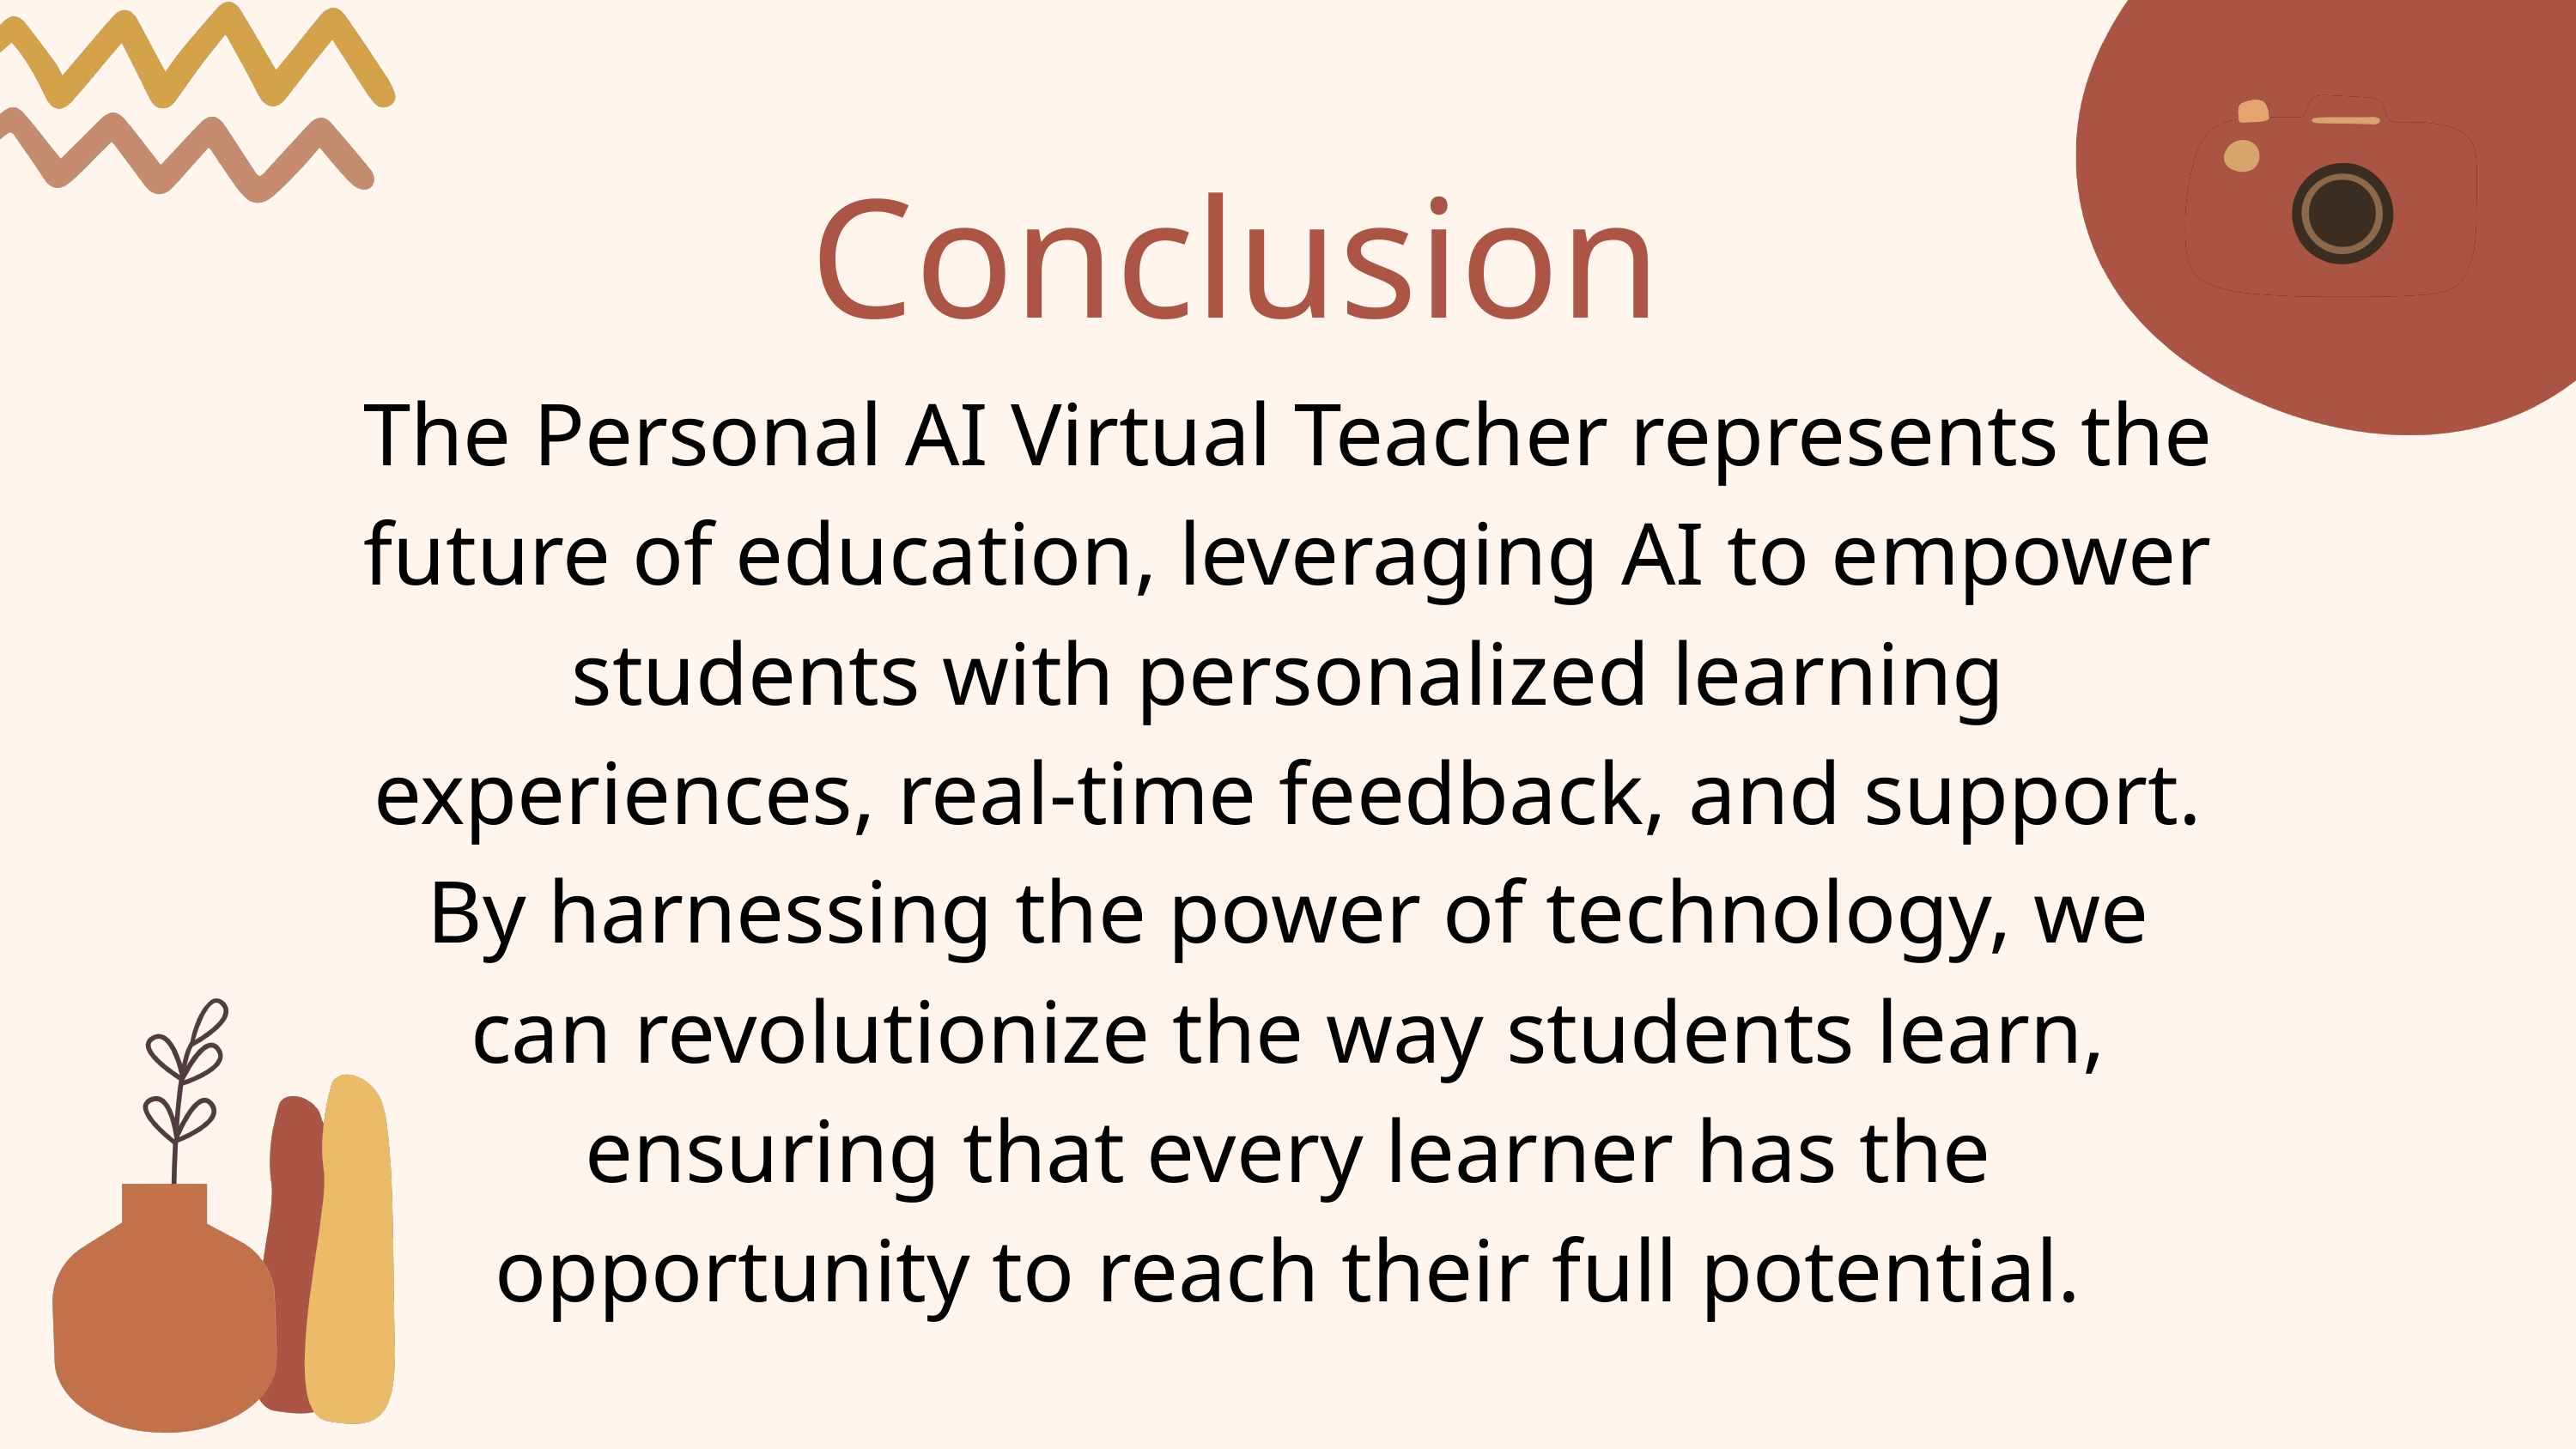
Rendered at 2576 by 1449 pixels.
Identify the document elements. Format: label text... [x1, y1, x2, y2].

text_box The Personal AI Virtual Teacher represents the future of education, leveraging AI to empower students with personalized learning experiences, real-time feedback, and support. By harnessing the power of technology, we can revolutionize the way students learn, ensuring that every learner has the opportunity to reach their full potential. [360, 363, 2216, 1319]
text_box [2184, 94, 2478, 297]
text_box [52, 997, 397, 1433]
text_box [2075, 0, 2576, 435]
text_box [0, 0, 397, 209]
text_box Conclusion [729, 120, 1744, 351]
